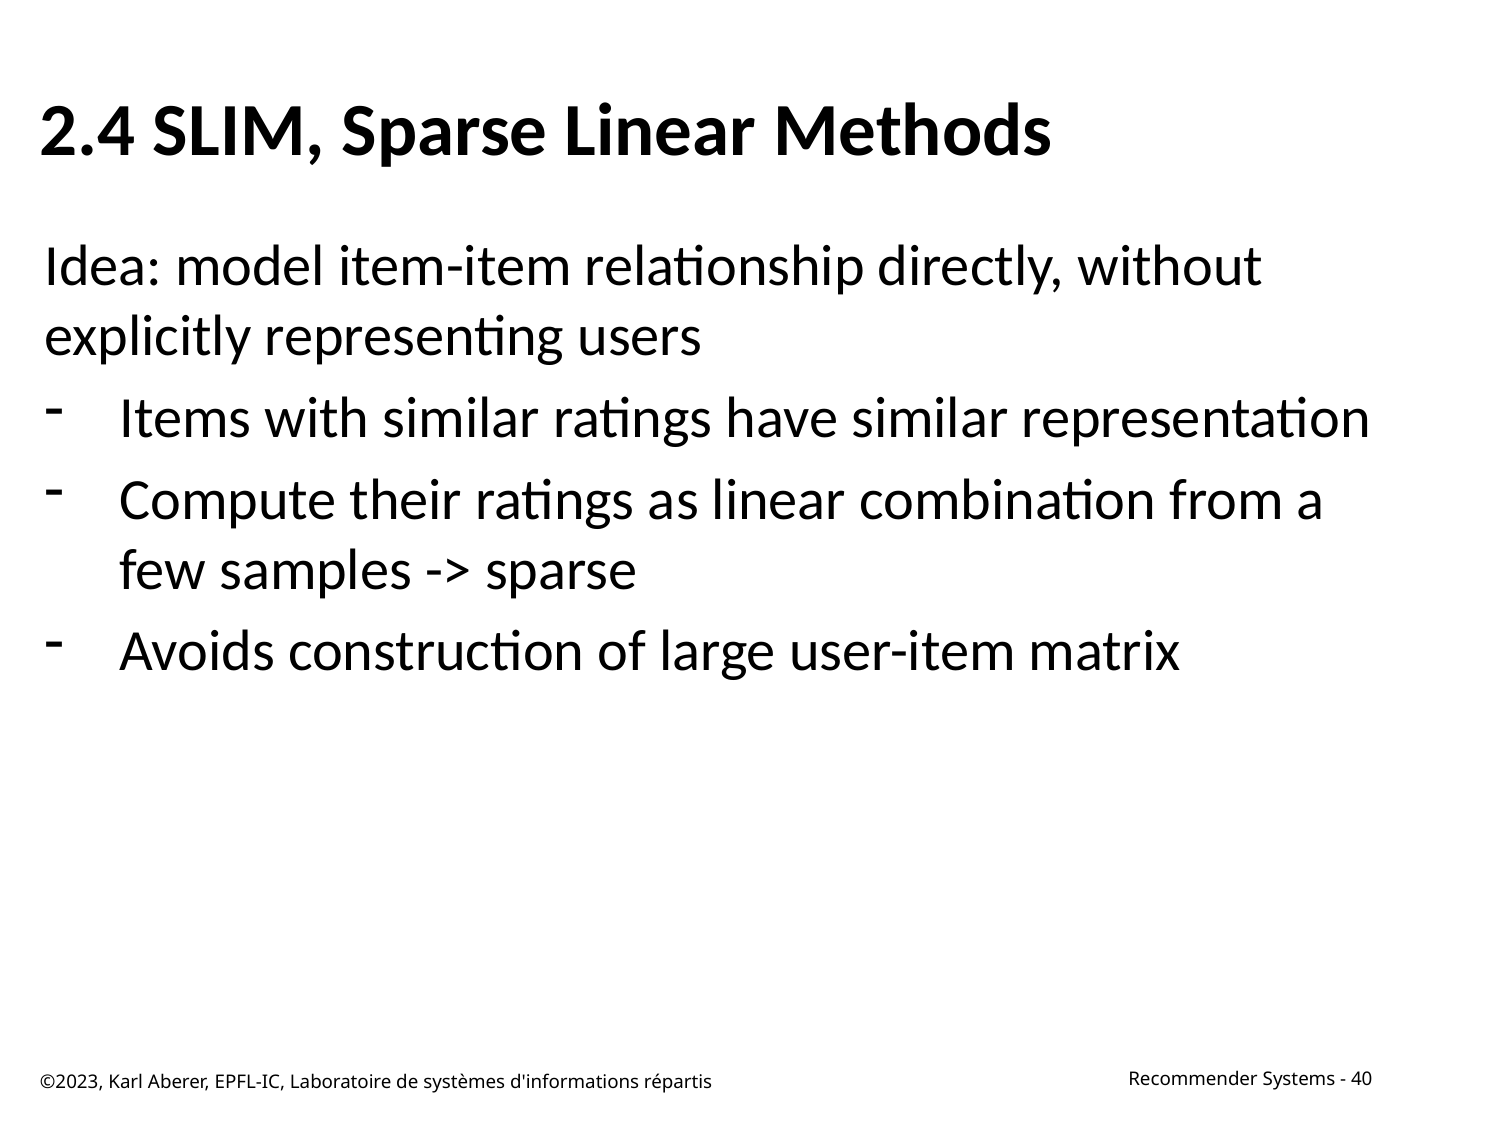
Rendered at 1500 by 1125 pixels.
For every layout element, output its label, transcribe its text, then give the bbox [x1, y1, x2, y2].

list Idea: model item-item relationship directly, without explicitly representing users Items with similar ratings have similar representation Compute their ratings as linear combination from a few samples -> sparse Avoids construction of large user-item matrix [29, 219, 1393, 1046]
title 2.4 SLIM, Sparse Linear Methods [24, 49, 1388, 201]
footer ©2023, Karl Aberer, EPFL-IC, Laboratoire de systèmes d'informations répartis [24, 1062, 988, 1101]
